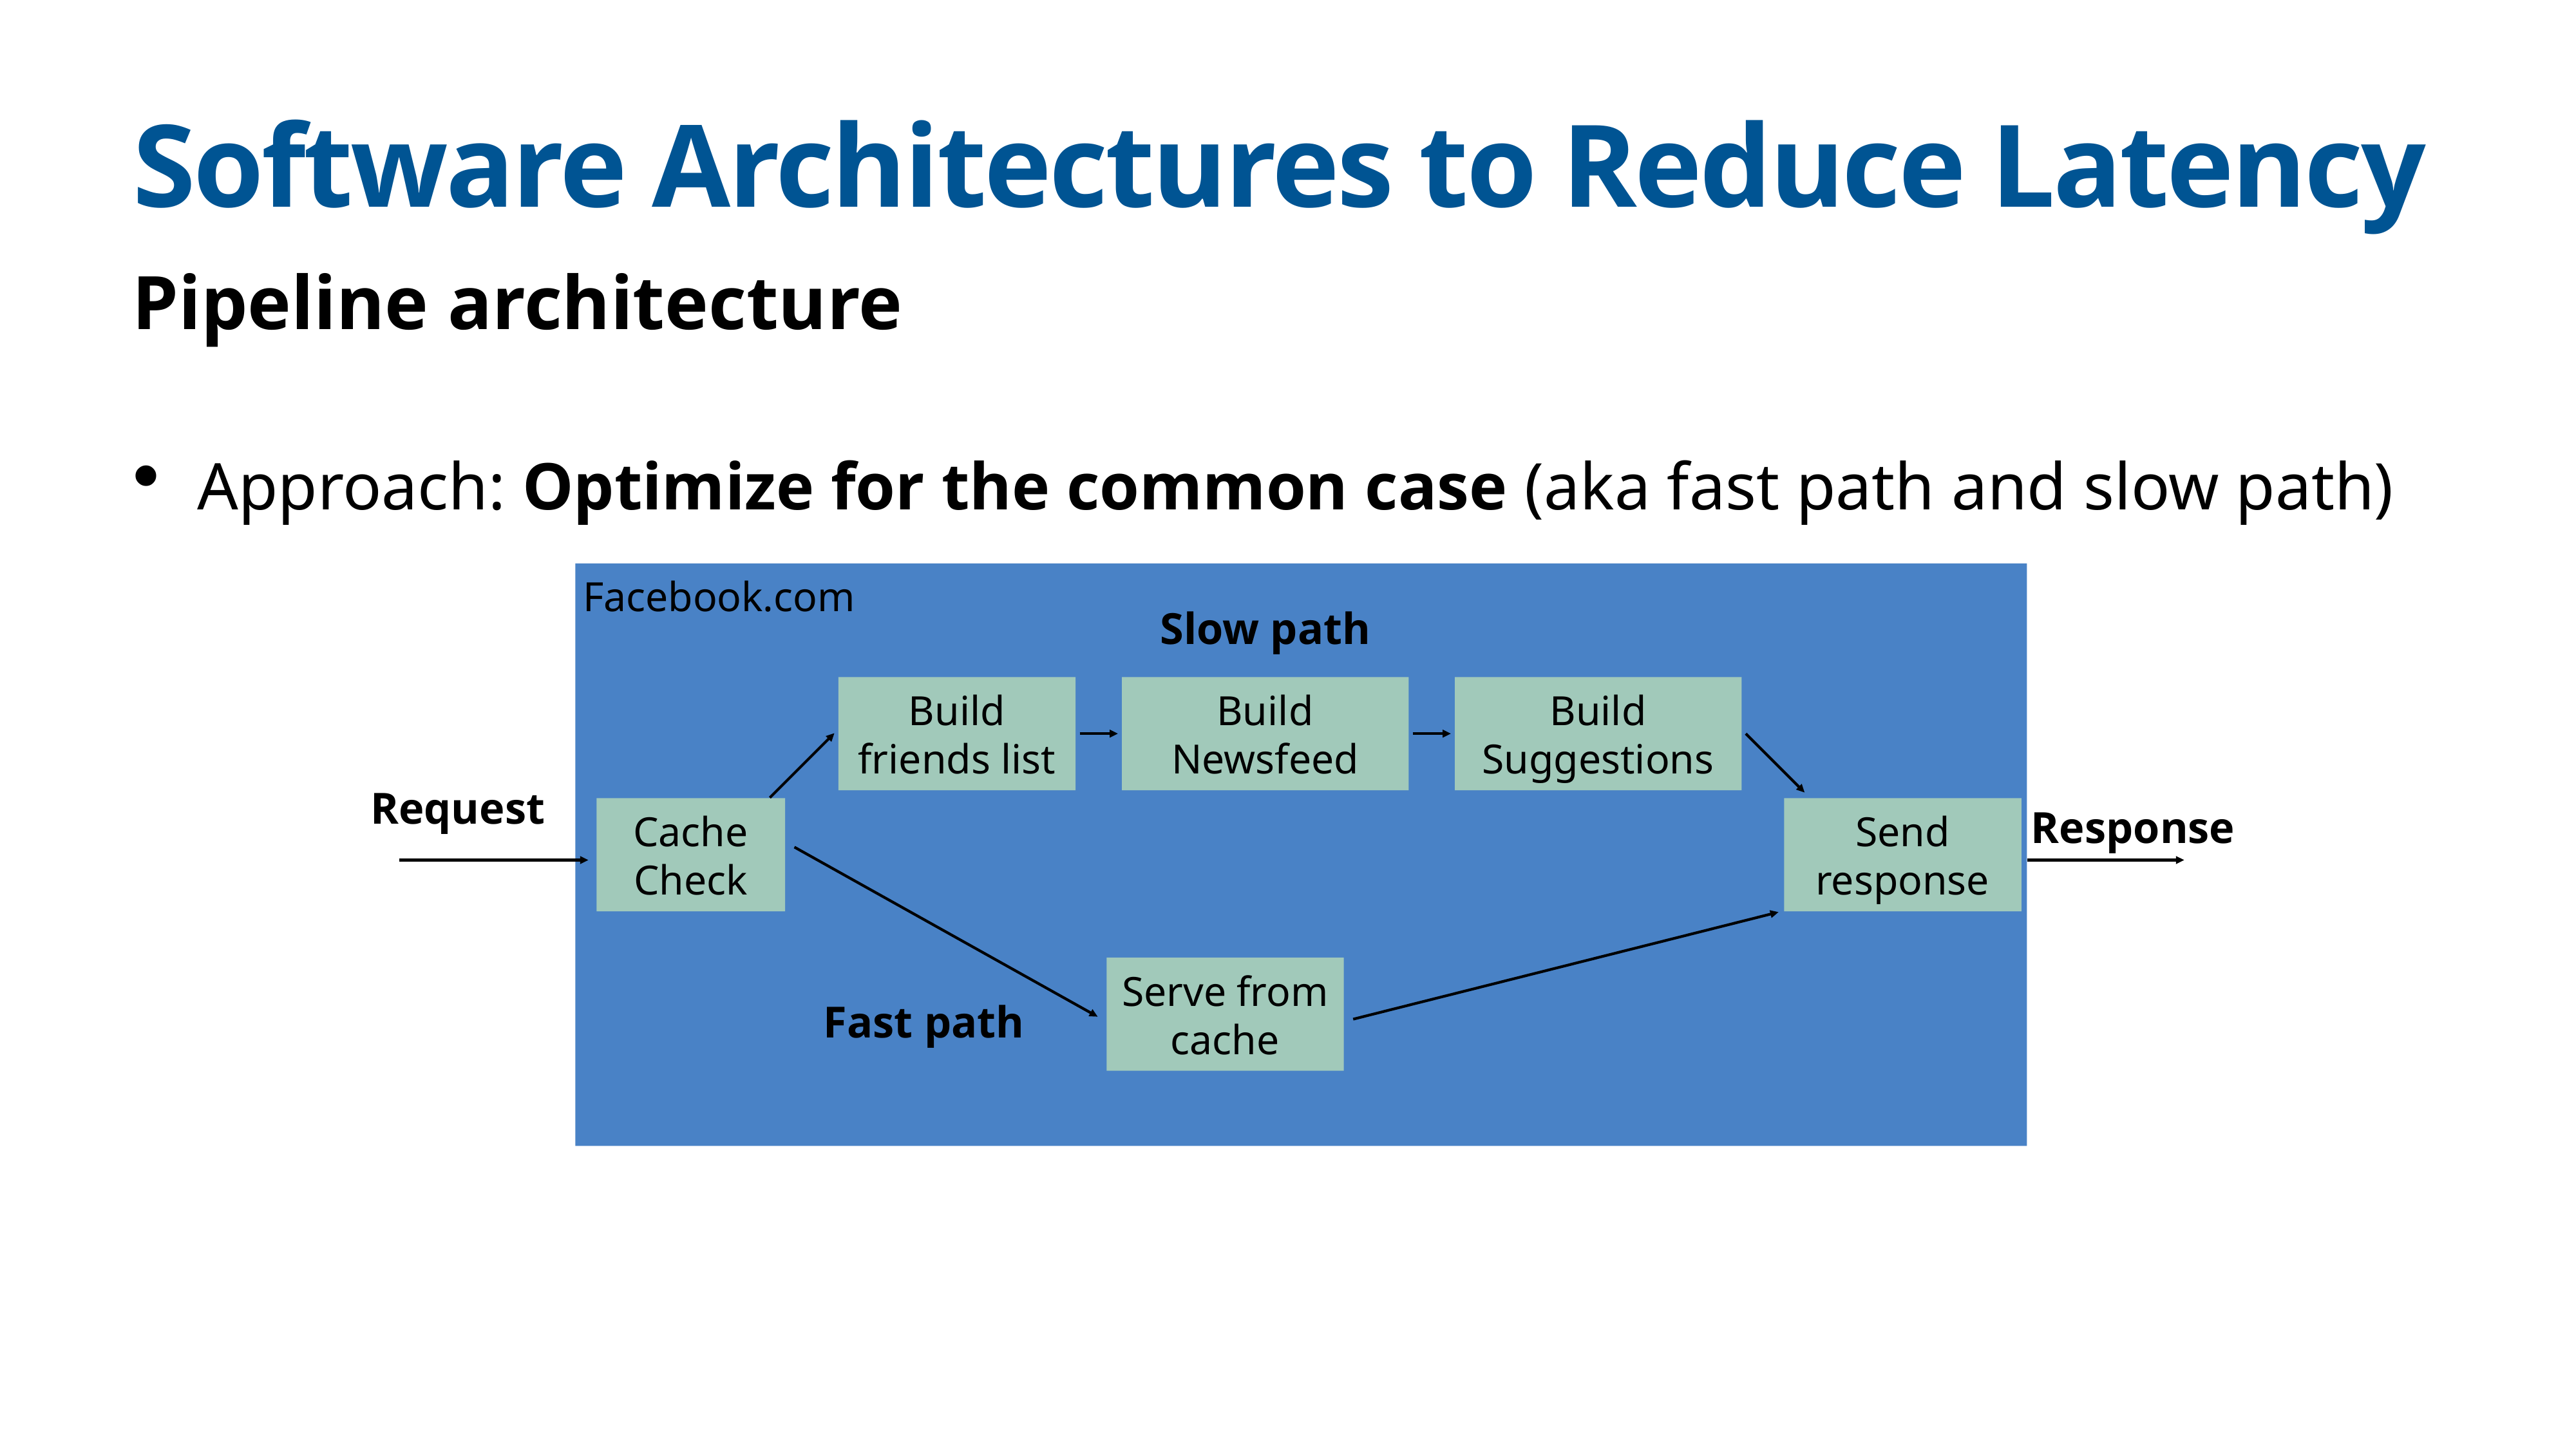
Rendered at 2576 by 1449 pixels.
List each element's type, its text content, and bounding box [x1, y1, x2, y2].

text_box [2027, 856, 2184, 864]
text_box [794, 847, 1779, 1071]
text_box Response [2023, 793, 2243, 860]
text_box [399, 856, 589, 864]
text_box [1412, 729, 1451, 738]
list Pipeline architecture [127, 250, 2449, 350]
text_box Build Suggestions [1455, 677, 1742, 791]
text_box Slow path [1152, 594, 1378, 661]
text_box Cache Check [596, 798, 786, 912]
text_box Build friends list [838, 677, 1076, 791]
list Approach: Optimize for the common case (aka fast path and slow path) [127, 448, 2449, 1321]
text_box Facebook.com [575, 563, 2027, 1146]
text_box [770, 733, 835, 798]
text_box [1079, 729, 1118, 738]
text_box [1745, 734, 1805, 793]
title Software Architectures to Reduce Latency [127, 113, 2449, 250]
text_box Build Newsfeed [1122, 677, 1409, 791]
text_box Send response [1784, 798, 2022, 912]
text_box Request [363, 773, 553, 840]
